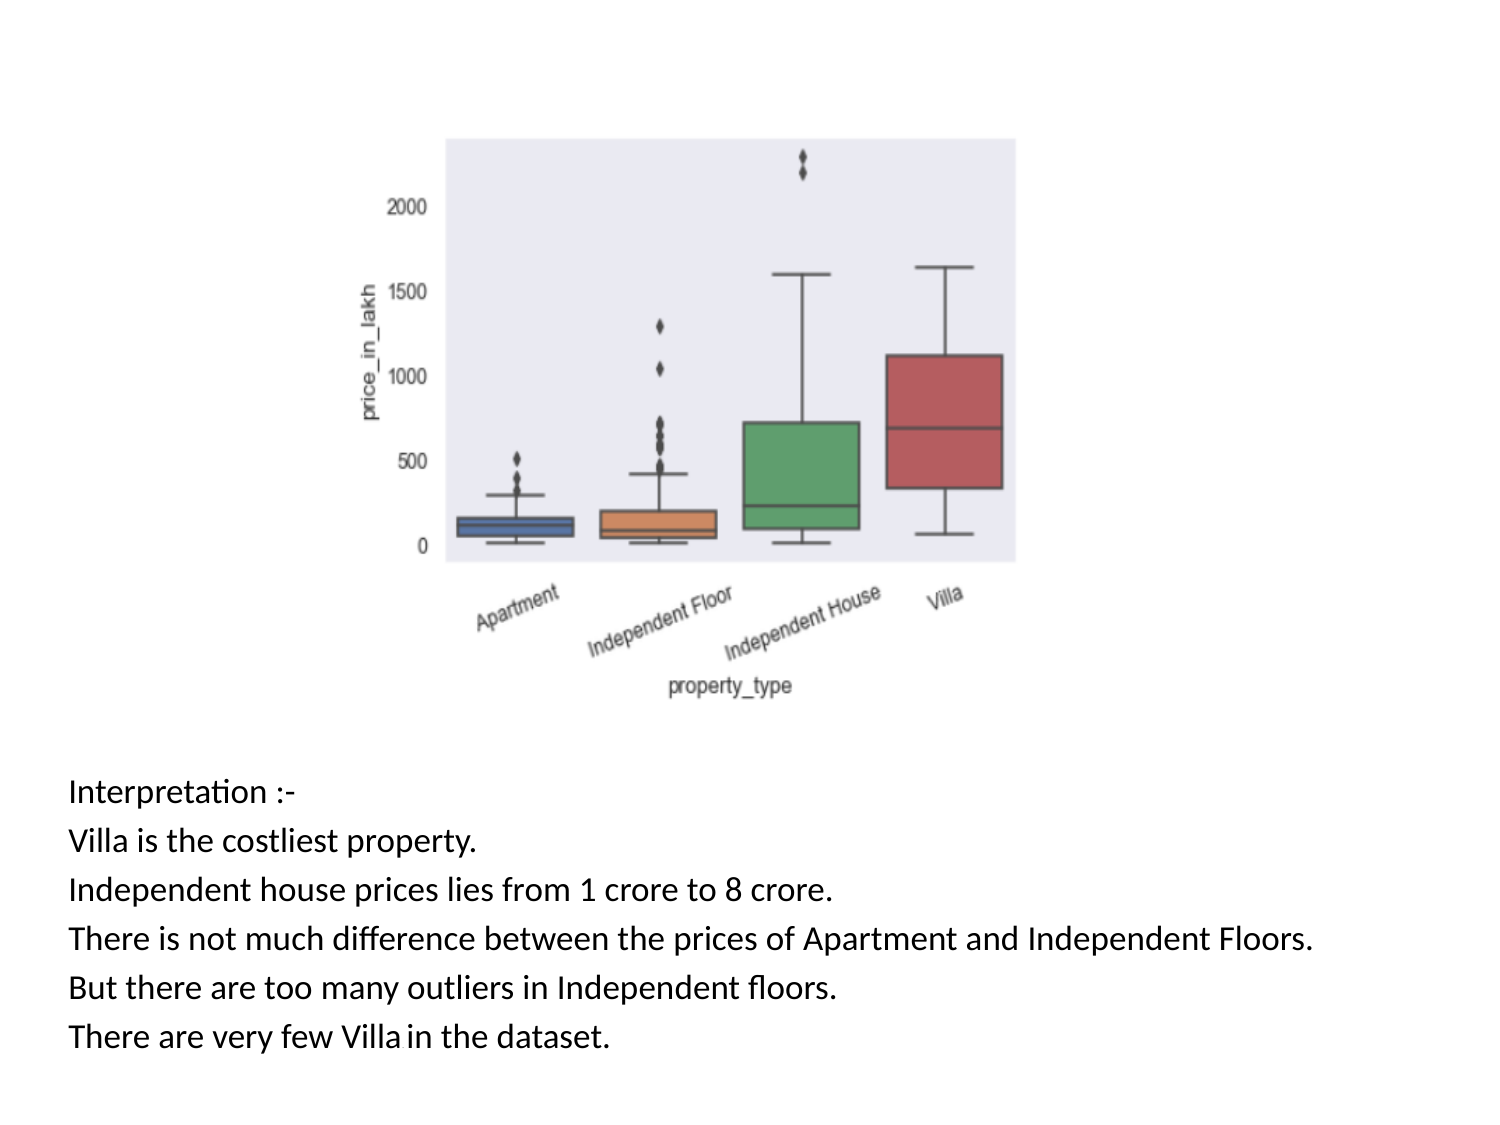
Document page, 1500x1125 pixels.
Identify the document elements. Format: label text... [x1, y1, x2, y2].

list Interpretation :- Villa is the costliest property. Independent house prices lies from 1 crore to 8 crore. There is not much difference between the prices of Apartment and Independent Floors. But there are too many outliers in Independent floors. There are very few Villa. in the dataset. [53, 731, 1348, 1075]
picture [345, 110, 1055, 708]
